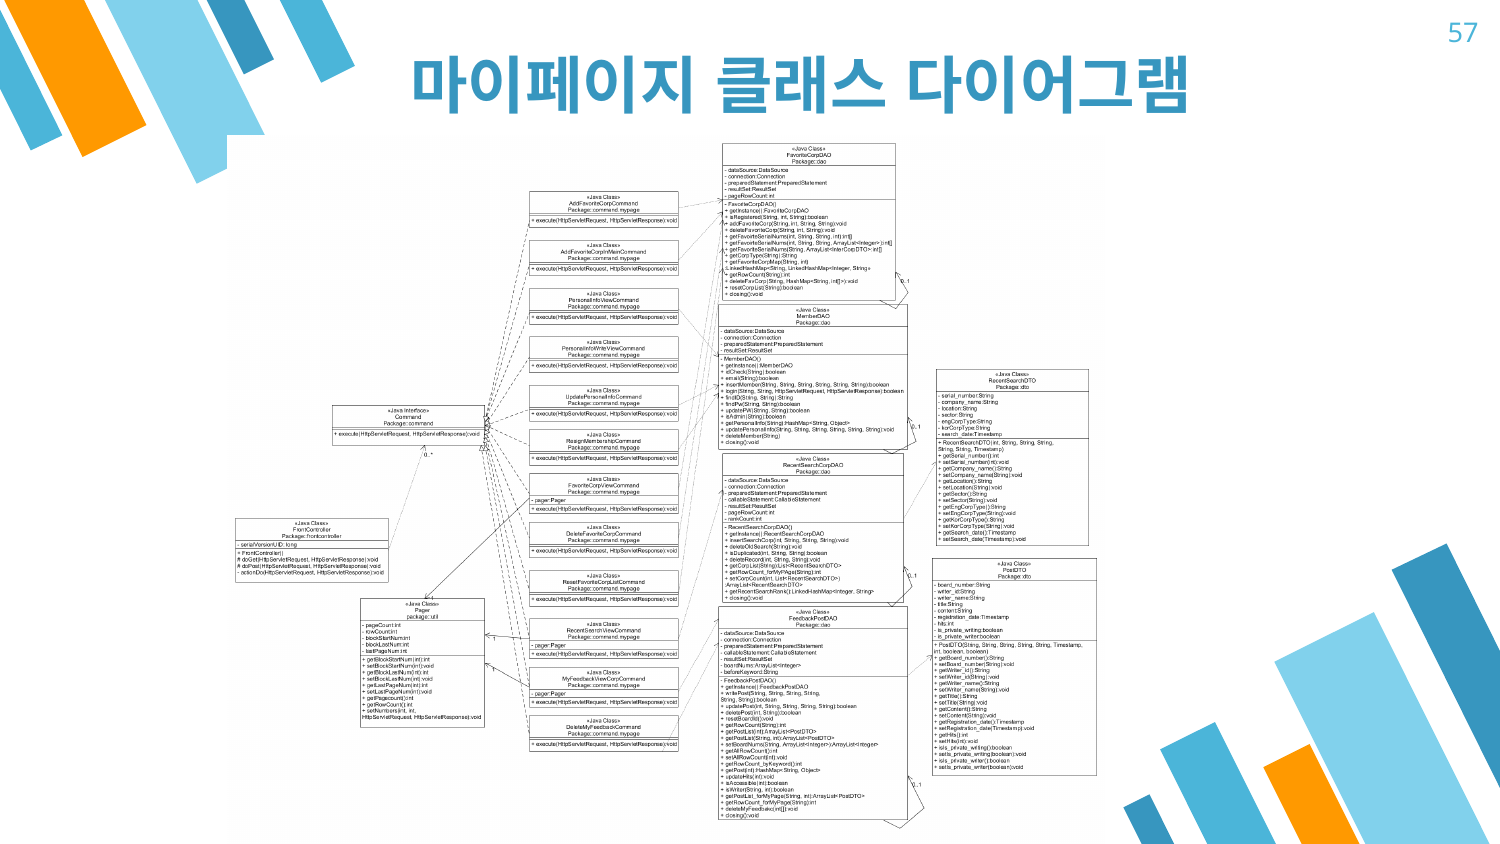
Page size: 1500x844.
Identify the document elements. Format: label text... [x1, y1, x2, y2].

title 마이페이지 클래스 다이어그램 [395, 24, 1341, 136]
picture [227, 135, 1105, 844]
slide_number 57 [1403, 0, 1494, 65]
